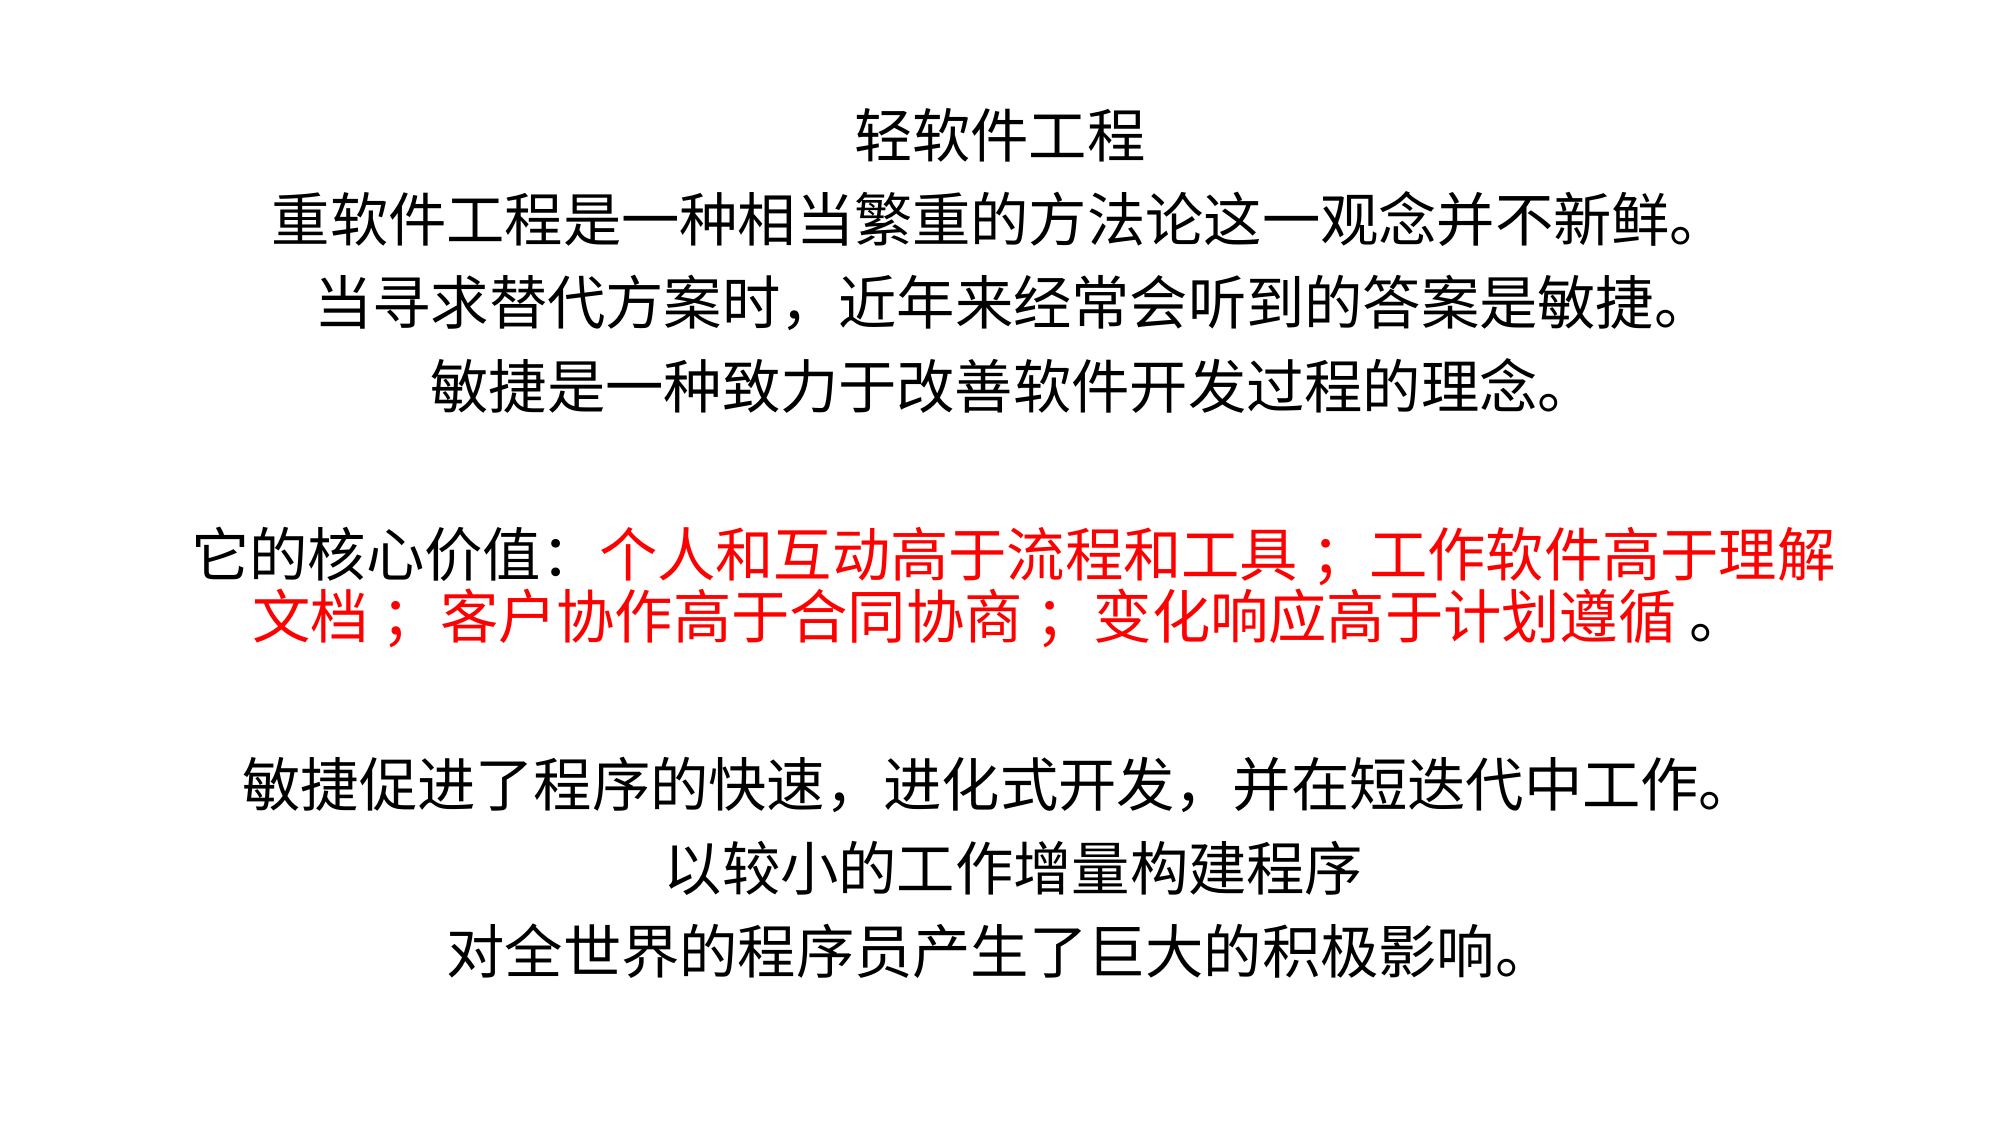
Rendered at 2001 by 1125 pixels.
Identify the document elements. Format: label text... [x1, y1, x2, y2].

list 轻软件工程 重软件工程是一种相当繁重的方法论这一观念并不新鲜。 当寻求替代方案时，近年来经常会听到的答案是敏捷。 敏捷是一种致力于改善软件开发过程的理念。 它的核心价值：个人和互动高于流程和工具 ；工作软件高于理解文档 ；客户协作高于合同协商 ；变化响应高于计划遵循 。 敏捷促进了程序的快速，进化式开发，并在短迭代中工作。 以较小的工作增量构建程序 对全世界的程序员产生了巨大的积极影响。 [137, 99, 1863, 1036]
